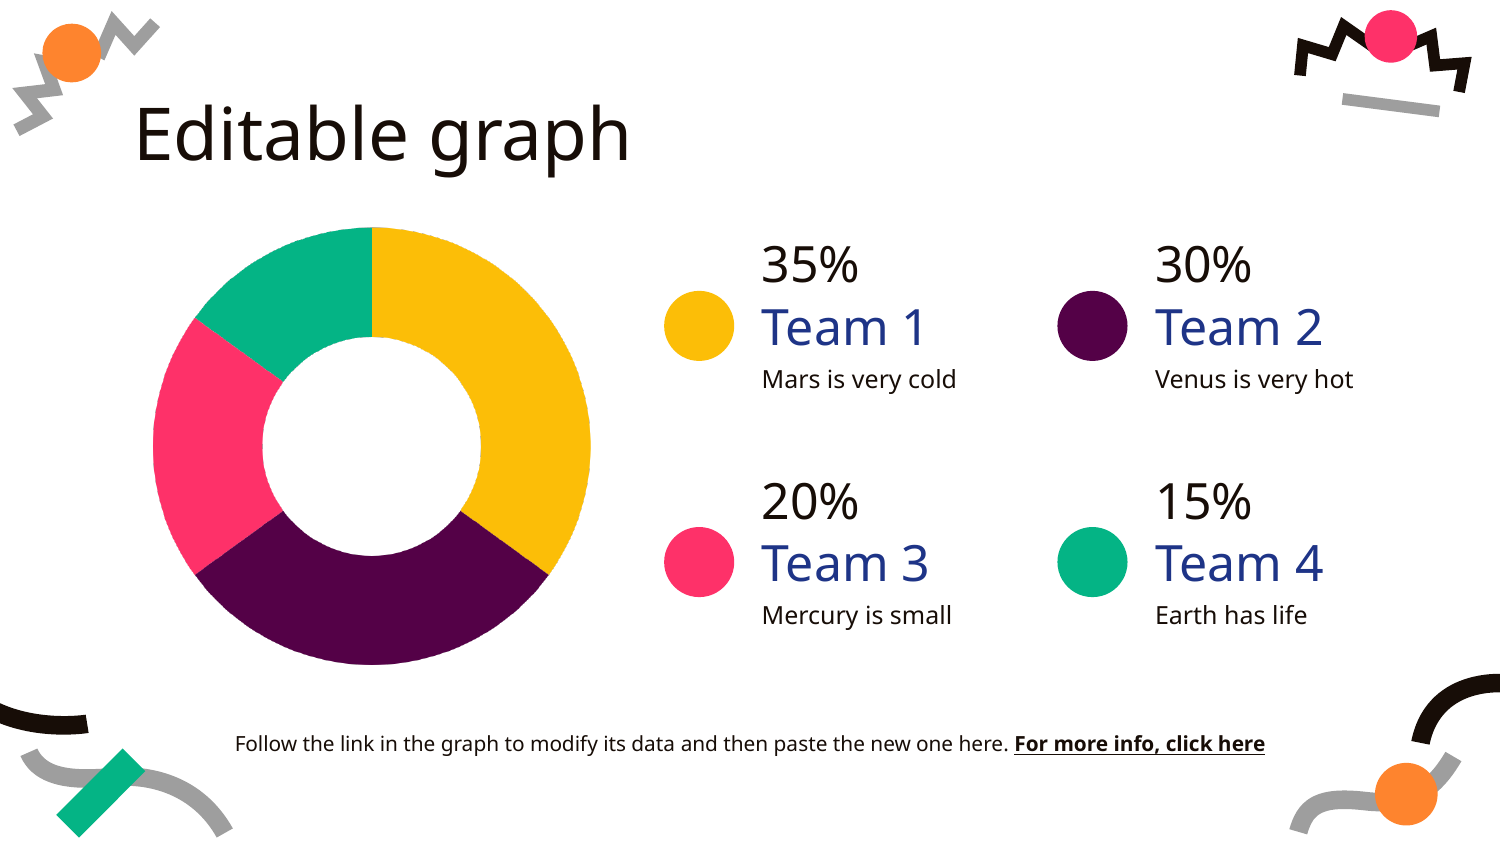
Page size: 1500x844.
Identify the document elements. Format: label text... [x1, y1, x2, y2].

title 15% [1140, 485, 1382, 545]
text_box [1057, 290, 1128, 361]
title 20% [746, 485, 989, 545]
title Team 3 [746, 547, 989, 584]
text_box [1057, 527, 1128, 598]
title Team 1 [746, 311, 989, 348]
text_box Mercury is small [746, 584, 989, 644]
title 35% [746, 249, 989, 308]
title Team 4 [1140, 547, 1382, 584]
title Editable graph [118, 72, 1382, 167]
text_box Mars is very cold [746, 348, 989, 408]
text_box Earth has life [1139, 584, 1382, 644]
text_box [664, 527, 735, 598]
title 30% [1140, 249, 1382, 308]
text_box Follow the link in the graph to modify its data and then paste the new one here. For more info, click here [161, 727, 1339, 763]
text_box [664, 290, 735, 361]
title Team 2 [1140, 311, 1382, 348]
picture [125, 203, 618, 690]
text_box Venus is very hot [1139, 348, 1382, 408]
